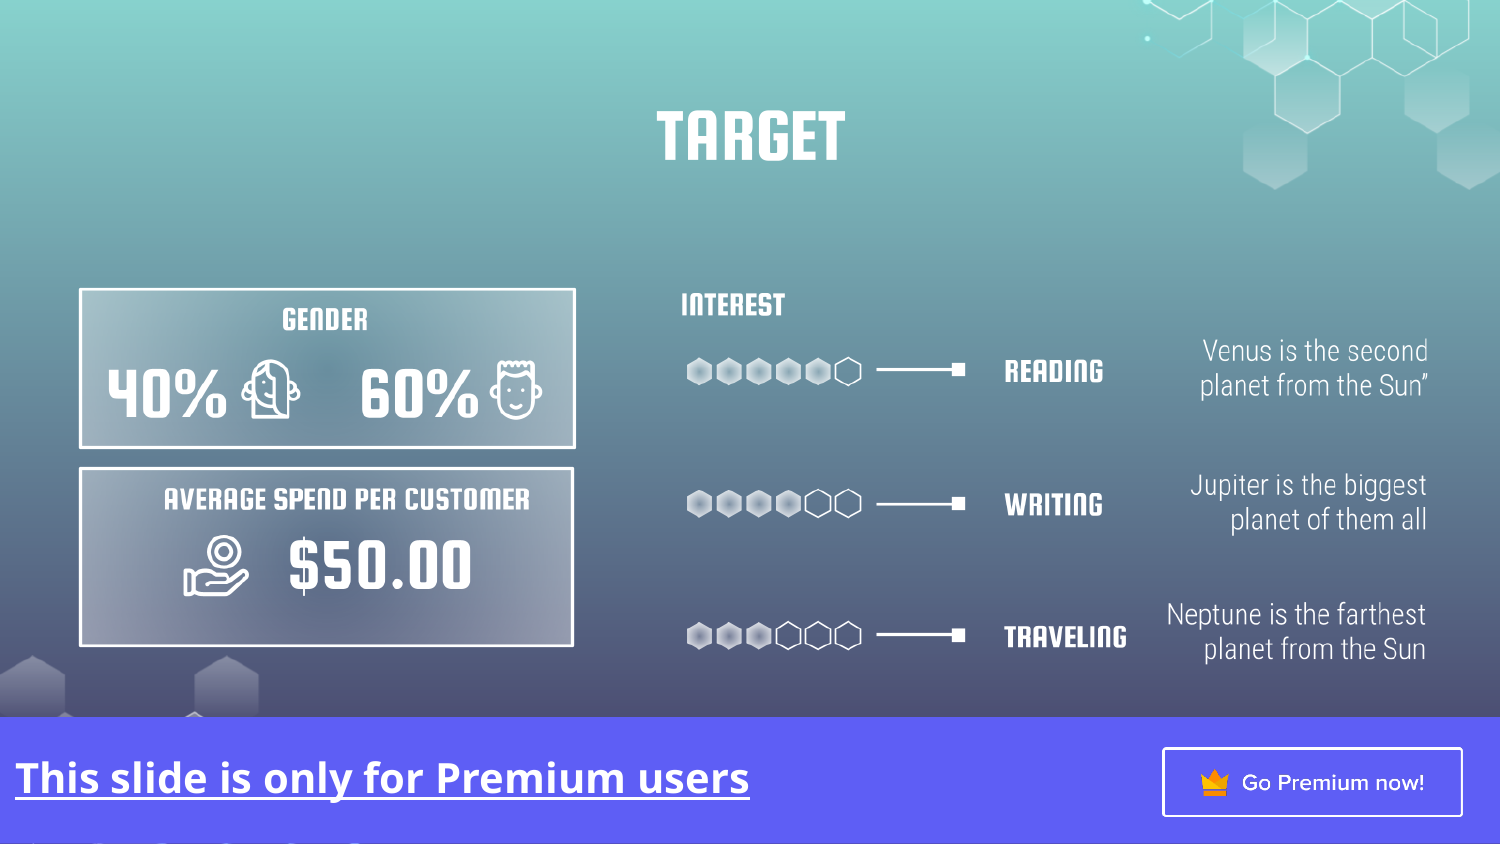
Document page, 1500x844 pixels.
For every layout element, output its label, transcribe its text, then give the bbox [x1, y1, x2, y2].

picture [0, 0, 1500, 717]
text_box This slide is only for Premium users [0, 717, 1500, 844]
picture [1162, 747, 1463, 817]
